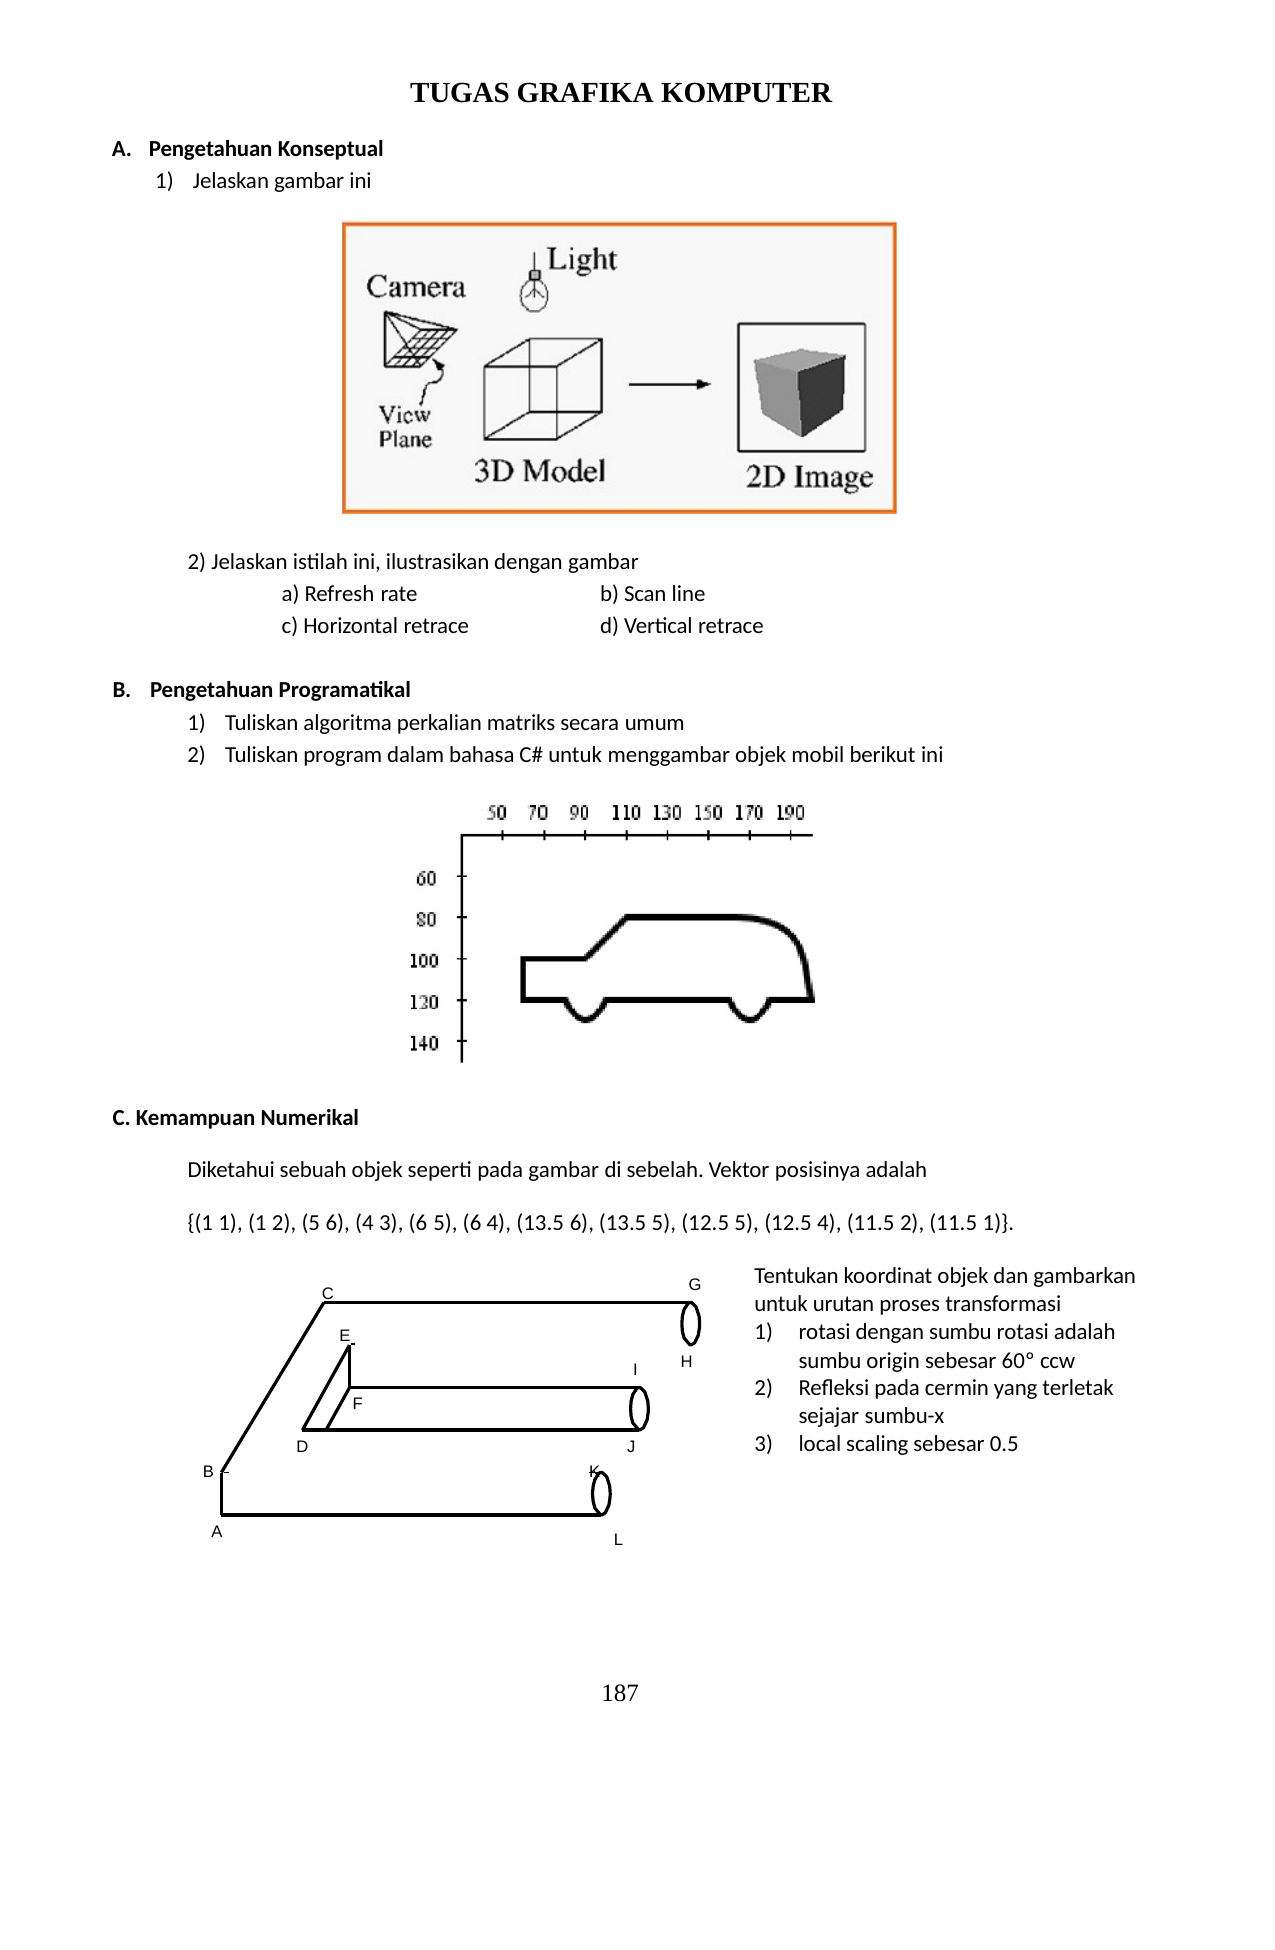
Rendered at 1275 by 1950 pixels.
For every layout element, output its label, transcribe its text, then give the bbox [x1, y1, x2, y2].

text_box A [209, 1518, 225, 1541]
text_box 187 [594, 1676, 646, 1707]
text_box a) Refresh rate c) Horizontal retrace [279, 572, 475, 639]
text_box C [319, 1280, 337, 1299]
text_box Tentukan koordinat objek dan gambarkan untuk urutan proses transformasi [752, 1258, 1146, 1316]
text_box Pengetahuan Programatikal Tuliskan algoritma perkalian matriks secara umum Tuliskan program dalam bahasa C# untuk menggambar objek mobil berikut ini [110, 667, 954, 768]
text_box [219, 1300, 702, 1518]
text_box C. Kemampuan Numerikal Diketahui sebuah objek seperti pada gambar di sebelah. Vektor posisinya adalah {(1 1), (1 2), (5 6), (4 3), (6 5), (6 4), (13.5 6), (13.5 5), (12.5 5), (12.5 4), (11.5 2), (11.5 1)}. [110, 1100, 1021, 1235]
text_box [341, 219, 898, 514]
text_box 2) Jelaskan istilah ini, ilustrasikan dengan gambar [185, 544, 660, 575]
text_box rotasi dengan sumbu rotasi adalah sumbu origin sebesar 60º ccw Refleksi pada cermin yang terletak sejajar sumbu-x local scaling sebesar 0.5 [752, 1314, 1122, 1456]
text_box b) Scan line d) Vertical retrace [598, 572, 770, 639]
text_box TUGAS GRAFIKA KOMPUTER Pengetahuan Konseptual Jelaskan gambar ini [110, 70, 836, 193]
text_box [410, 804, 816, 1063]
text_box G [686, 1271, 705, 1294]
text_box D B K [200, 1427, 214, 1481]
text_box L [611, 1526, 626, 1549]
